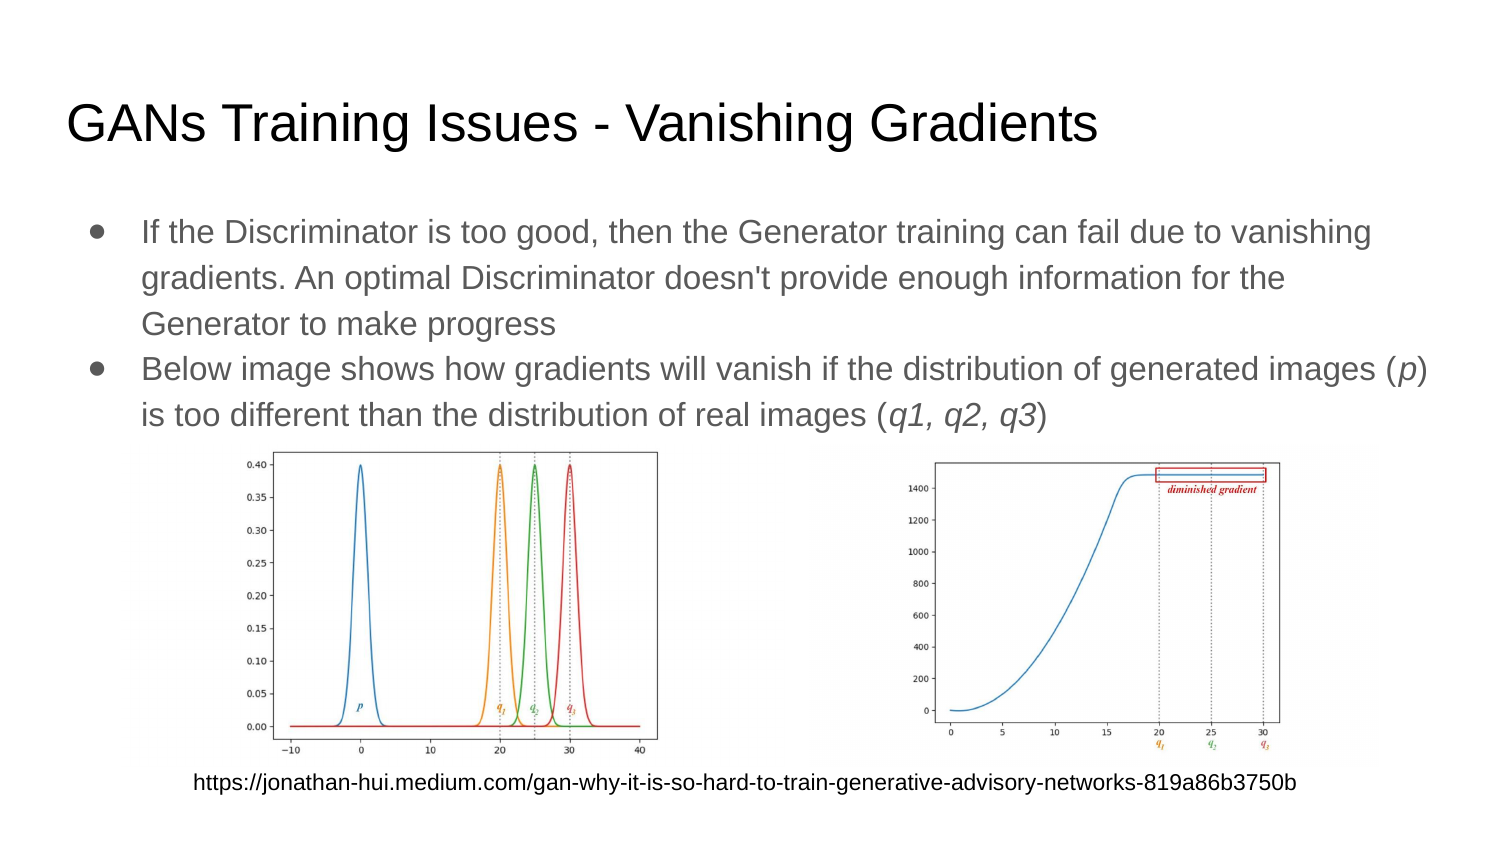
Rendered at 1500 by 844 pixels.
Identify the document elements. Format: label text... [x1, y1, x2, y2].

list If the Discriminator is too good, then the Generator training can fail due to vanishing gradients. An optimal Discriminator doesn't provide enough information for the Generator to make progress Below image shows how gradients will vanish if the distribution of generated images (p) is too different than the distribution of real images (q1, q2, q3) [51, 189, 1449, 473]
title GANs Training Issues - Vanishing Gradients [51, 72, 1449, 167]
picture [121, 444, 785, 767]
text_box https://jonathan-hui.medium.com/gan-why-it-is-so-hard-to-train-generative-advisory-networks-819a86b3750b [178, 753, 1322, 809]
picture [809, 444, 1379, 767]
